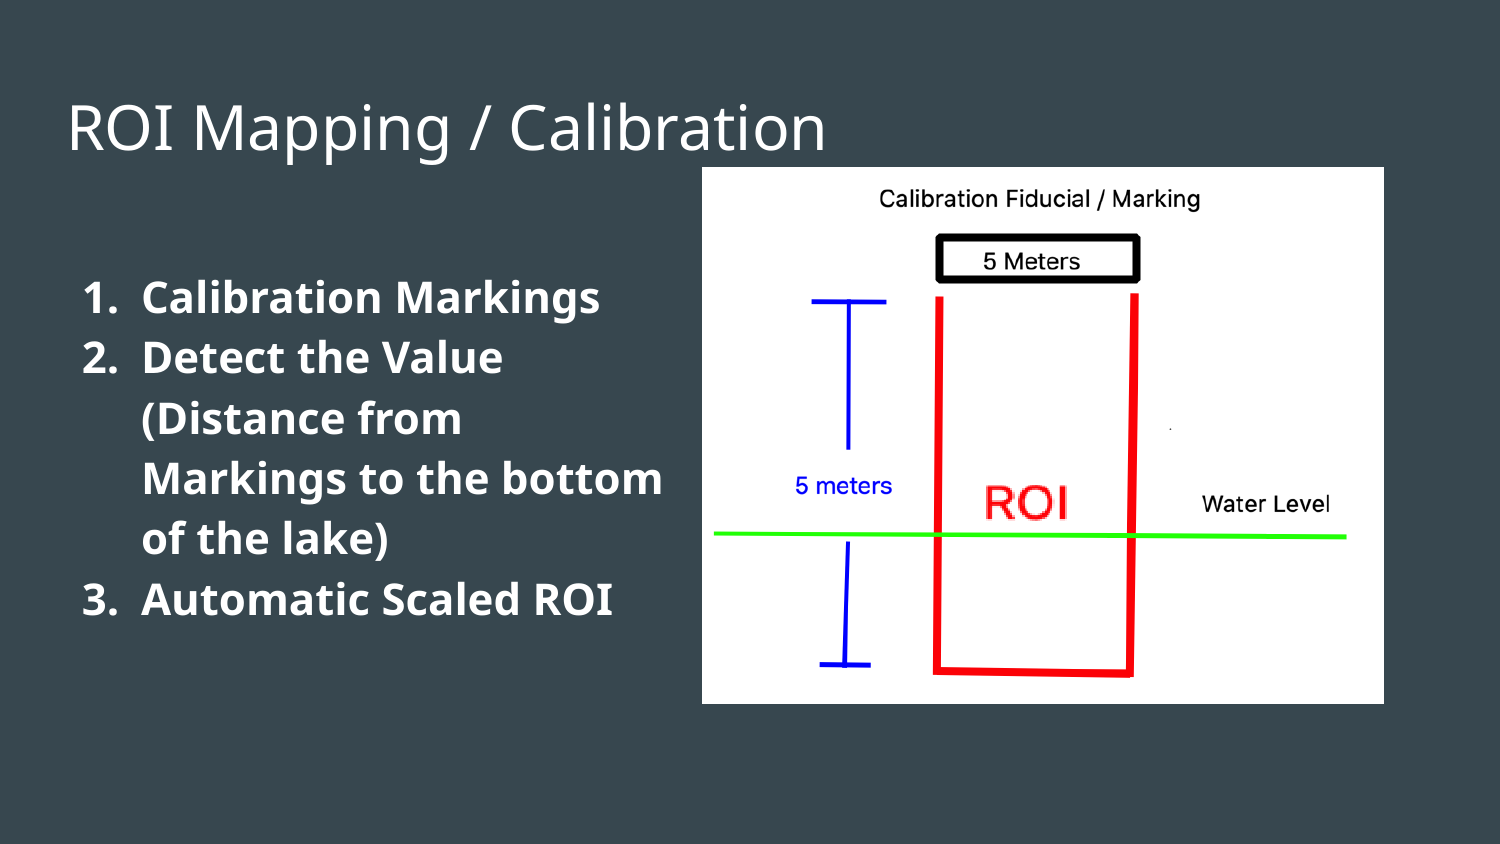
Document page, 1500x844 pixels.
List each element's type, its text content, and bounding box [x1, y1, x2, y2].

title ROI Mapping / Calibration [51, 72, 1449, 167]
picture [702, 167, 1385, 704]
list Calibration Markings Detect the Value (Distance from Markings to the bottom of the lake) Automatic Scaled ROI [51, 246, 681, 741]
